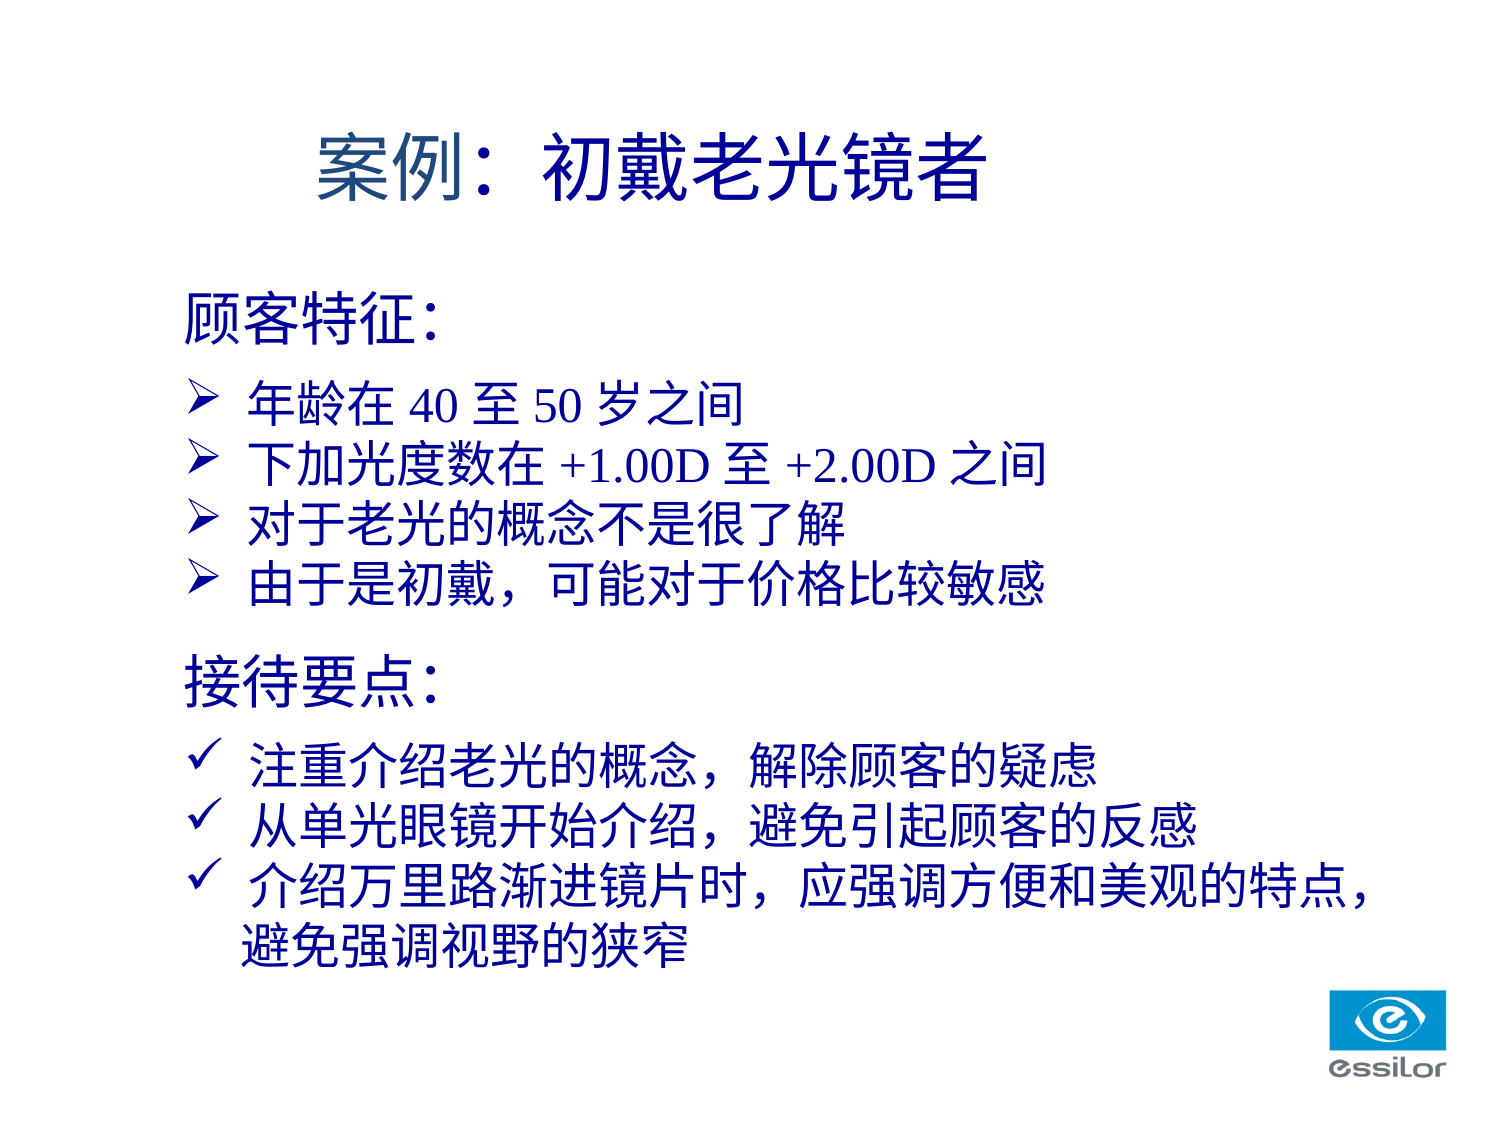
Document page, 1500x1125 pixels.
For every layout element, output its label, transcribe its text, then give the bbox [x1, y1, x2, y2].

text_box 接待要点： 注重介绍老光的概念，解除顾客的疑虑 从单光眼镜开始介绍，避免引起顾客的反感 介绍万里路渐进镜片时，应强调方便和美观的特点， 避免强调视野的狭窄 [168, 637, 1414, 983]
text_box 案例：初戴老光镜者 [301, 113, 1046, 219]
text_box 顾客特征： 年龄在40至50岁之间 下加光度数在+1.00D至+2.00D之间 对于老光的概念不是很了解 由于是初戴，可能对于价格比较敏感 [169, 275, 1064, 620]
picture [1325, 984, 1450, 1086]
